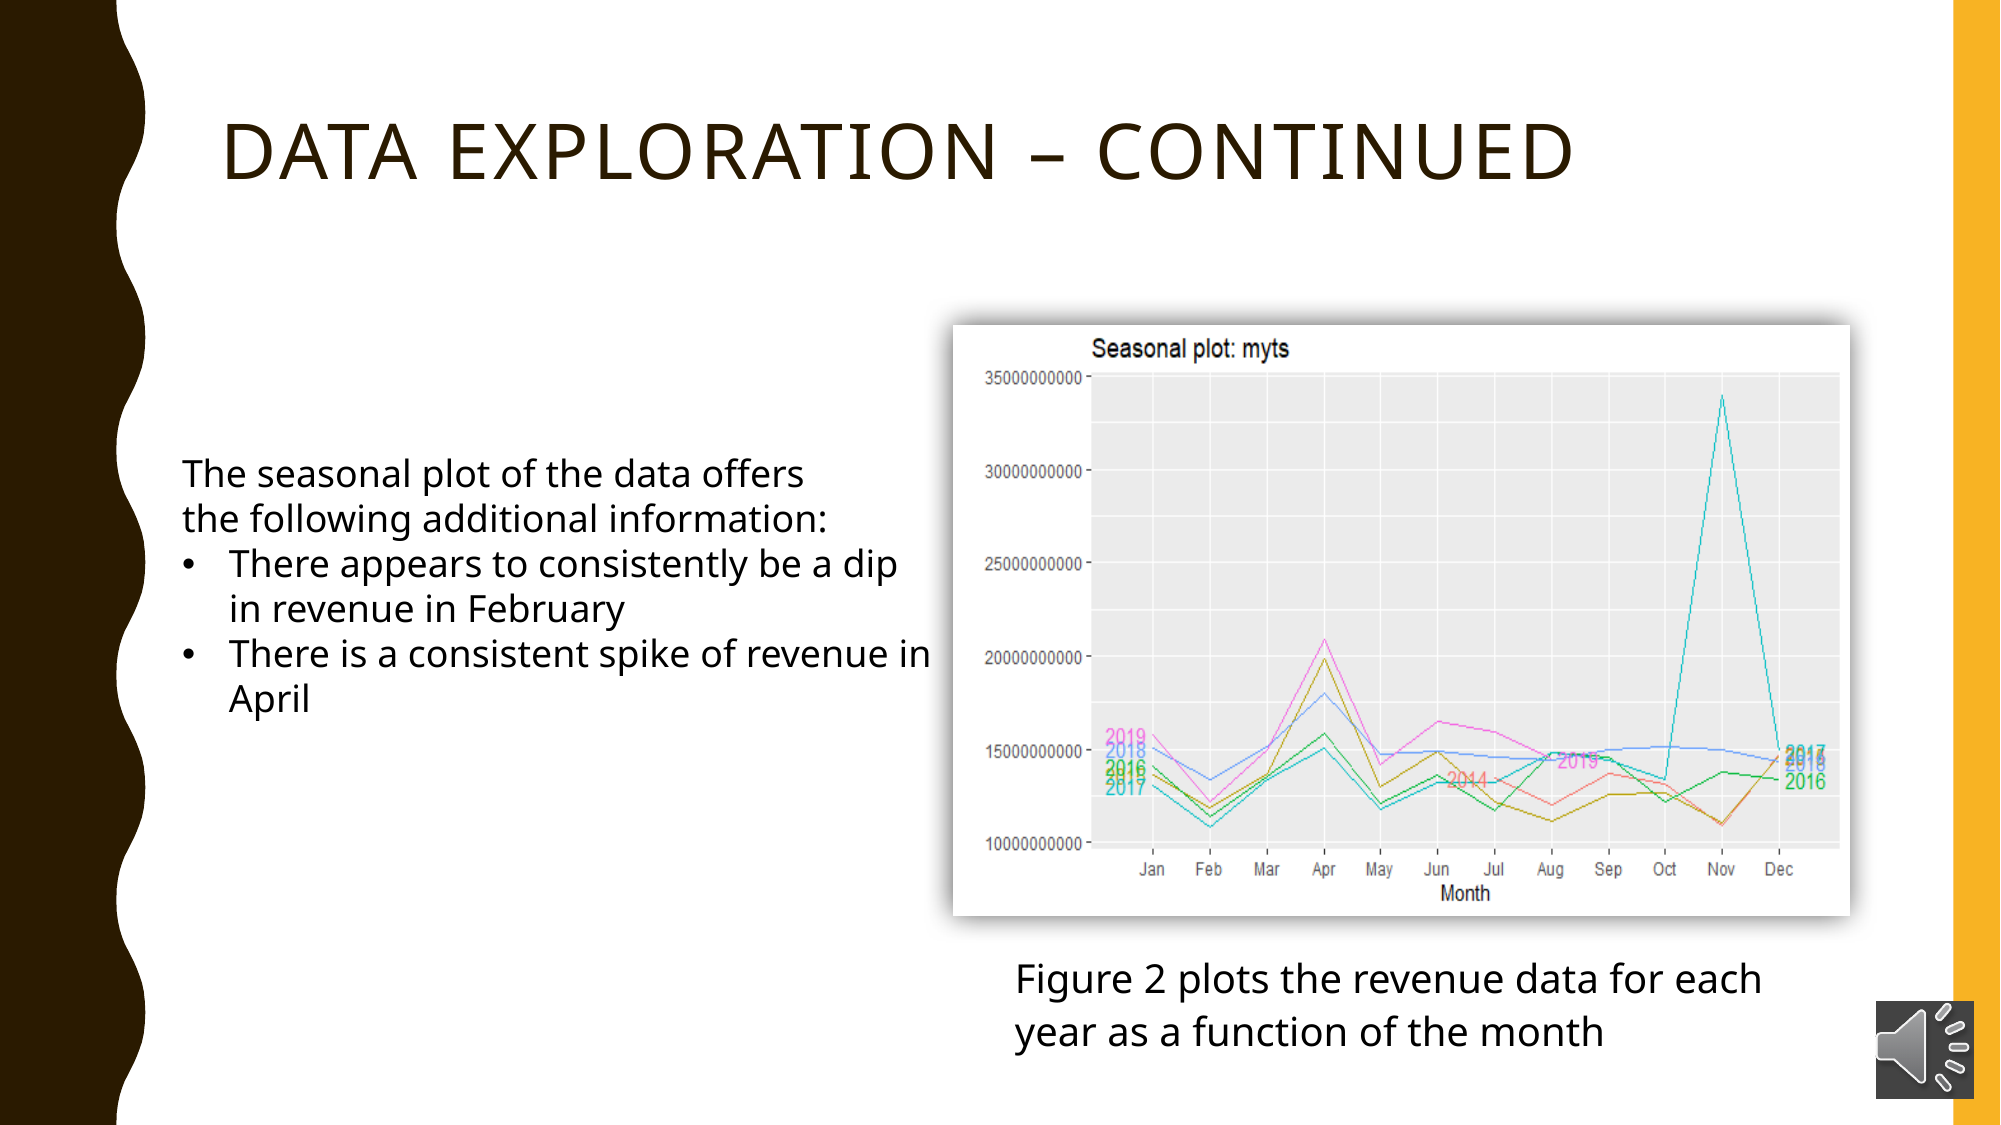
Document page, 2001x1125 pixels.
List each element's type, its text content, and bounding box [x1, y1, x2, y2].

picture [953, 325, 1850, 916]
picture [1874, 999, 1975, 1100]
list Figure 2 plots the revenue data for each year as a function of the month [999, 941, 1850, 1063]
text_box The seasonal plot of the data offers the following additional information: There appears to consistently be a dip in revenue in February There is a consistent spike of revenue in April [167, 443, 953, 773]
title Data Exploration – Continued [205, 105, 1682, 323]
